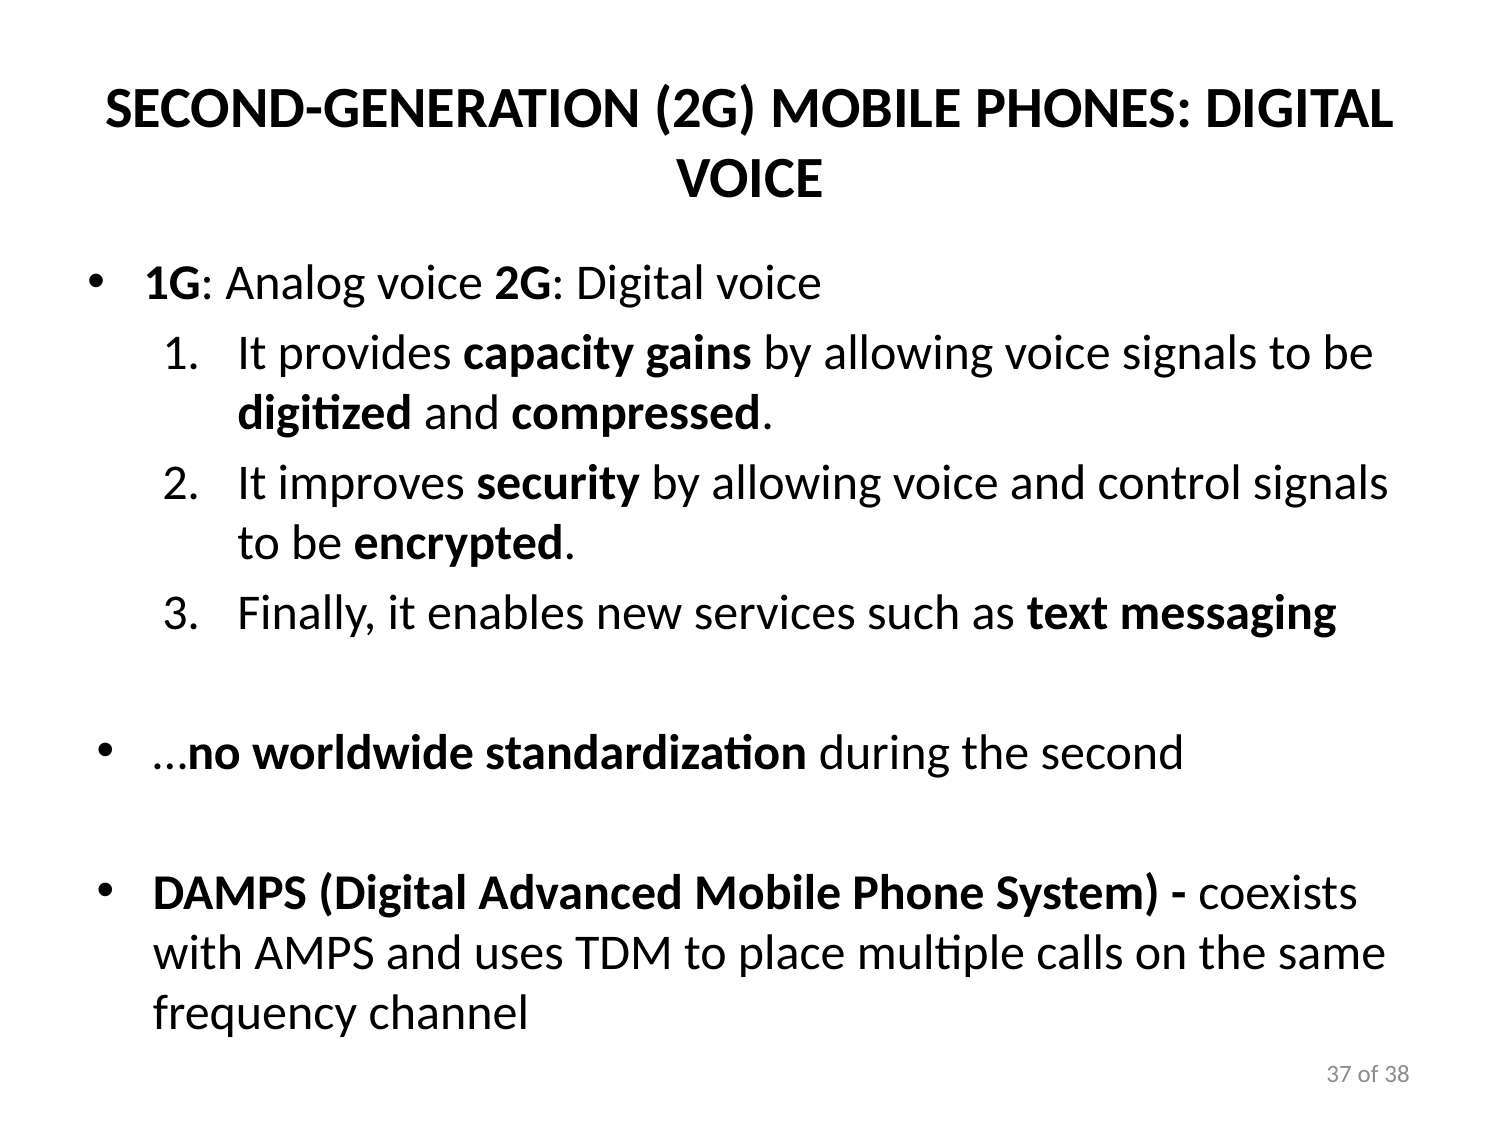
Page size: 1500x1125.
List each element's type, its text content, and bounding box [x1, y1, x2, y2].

list 1G: Analog voice 2G: Digital voice It provides capacity gains by allowing voice signals to be digitized and compressed. It improves security by allowing voice and control signals to be encrypted. Finally, it enables new services such as text messaging …no worldwide standardization during the second DAMPS (Digital Advanced Mobile Phone System) - coexists with AMPS and uses TDM to place multiple calls on the same frequency channel [72, 242, 1423, 985]
title Second-Generation (2G) Mobile Phones: Digital Voice [75, 45, 1425, 233]
slide_number 37 of 38 [1074, 1042, 1425, 1103]
